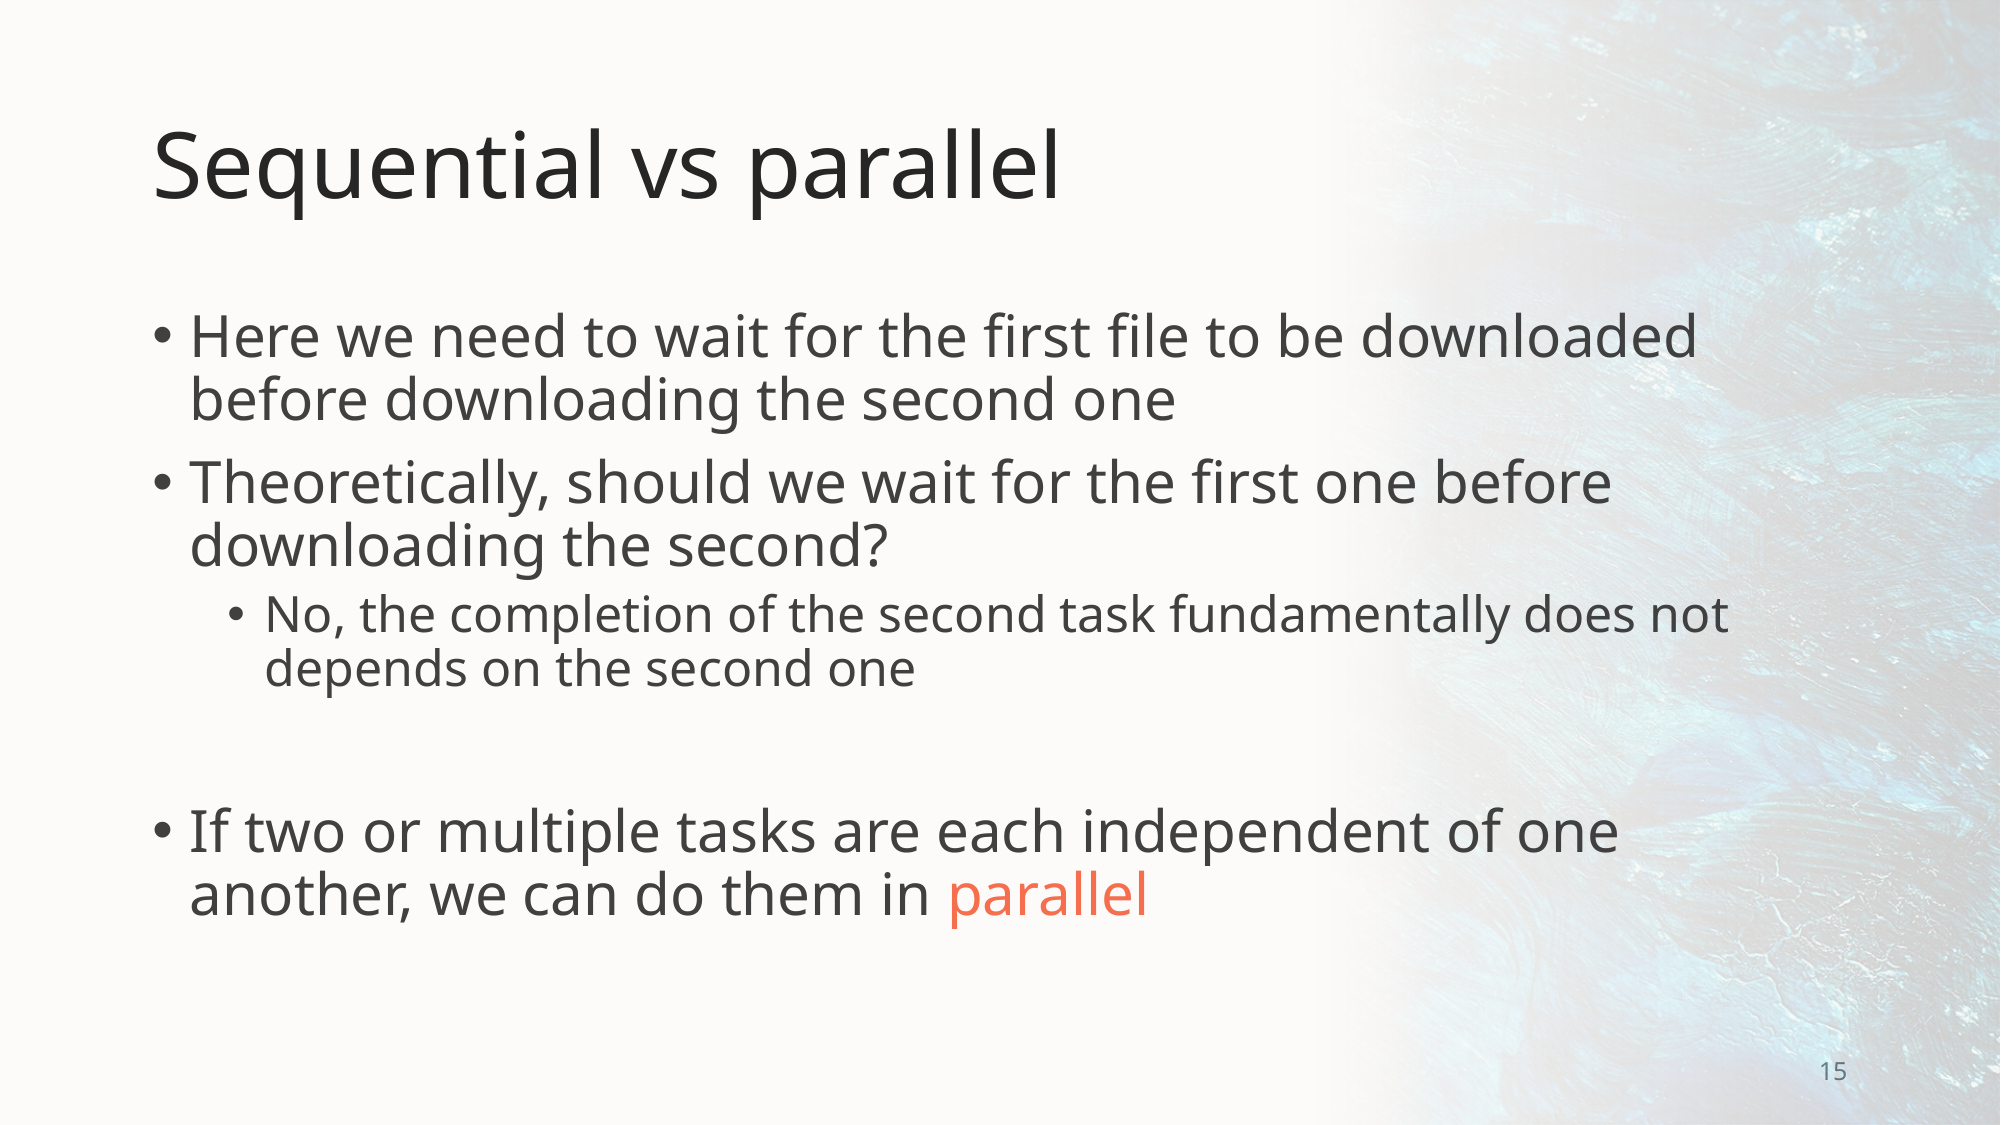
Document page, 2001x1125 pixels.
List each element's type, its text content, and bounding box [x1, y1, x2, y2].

picture [1286, 0, 2000, 1125]
list Here we need to wait for the first file to be downloaded before downloading the second one Theoretically, should we wait for the first one before downloading the second? No, the completion of the second task fundamentally does not depends on the second one If two or multiple tasks are each independent of one another, we can do them in parallel [137, 299, 1286, 1125]
title Sequential vs parallel [137, 59, 1286, 278]
